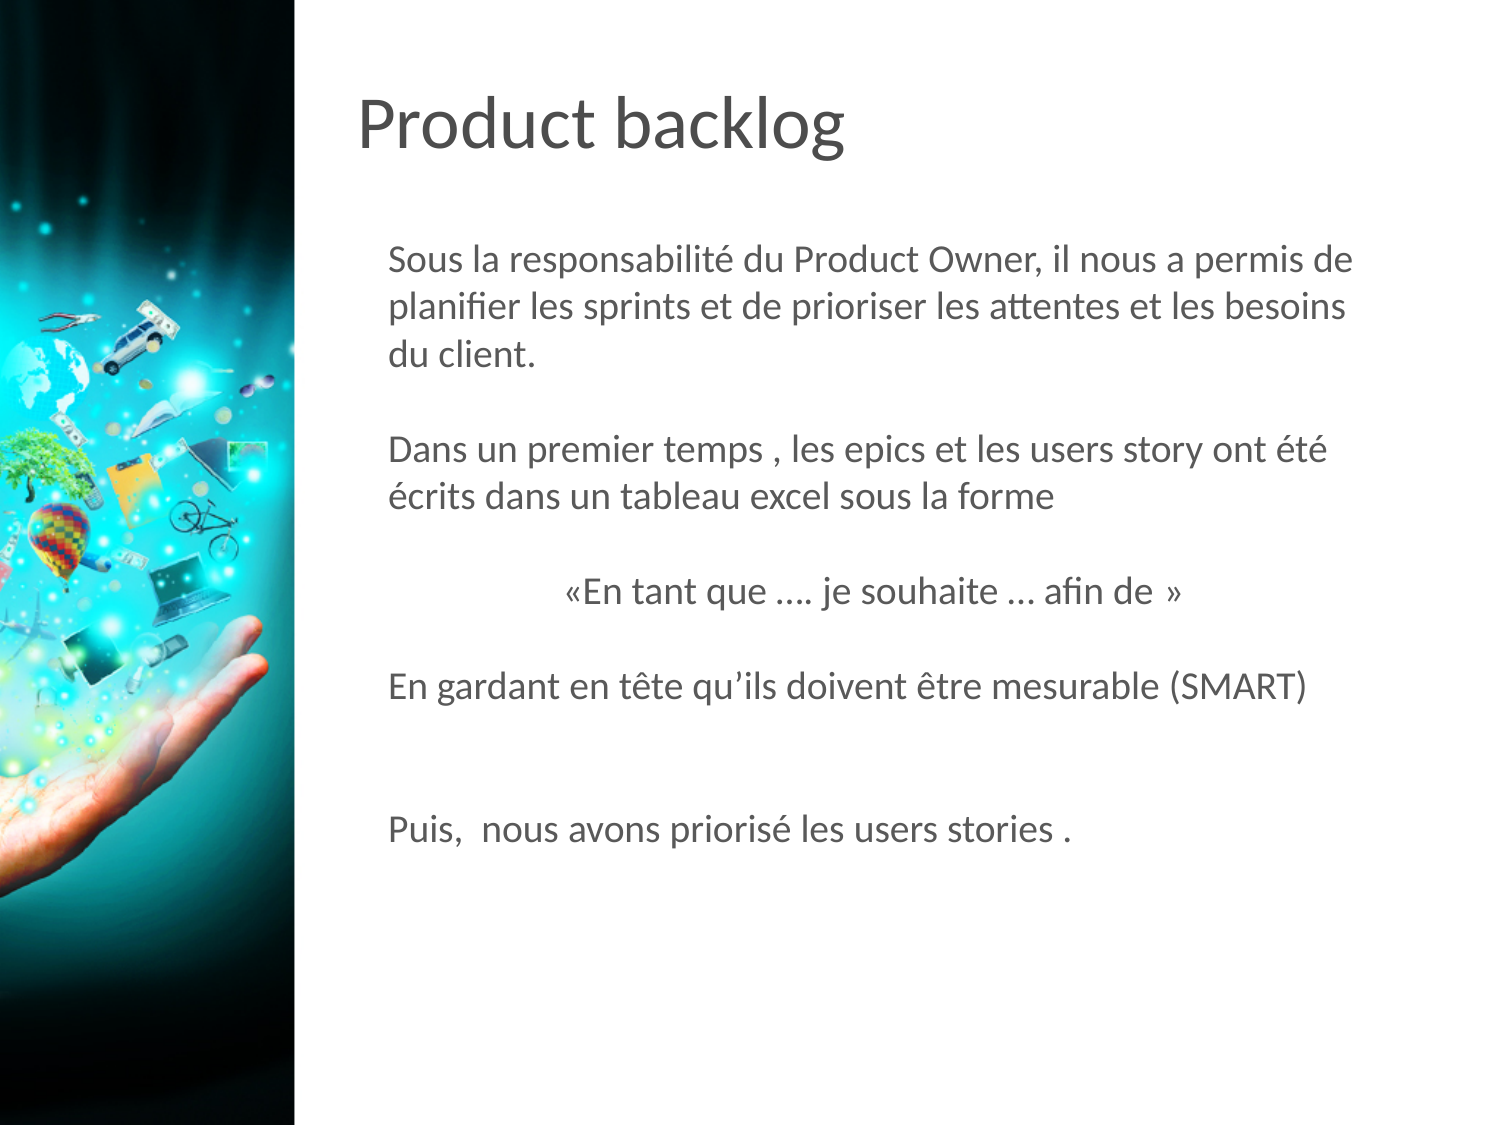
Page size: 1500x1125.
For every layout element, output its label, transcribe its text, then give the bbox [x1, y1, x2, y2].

text_box Sous la responsabilité du Product Owner, il nous a permis de planifier les sprints et de prioriser les attentes et les besoins du client. Dans un premier temps , les epics et les users story ont été écrits dans un tableau excel sous la forme «En tant que …. je souhaite … afin de » En gardant en tête qu’ils doivent être mesurable (SMART) Puis, nous avons priorisé les users stories . [373, 225, 1373, 1125]
text_box Product backlog [342, 59, 1417, 177]
picture [0, 0, 1500, 1125]
